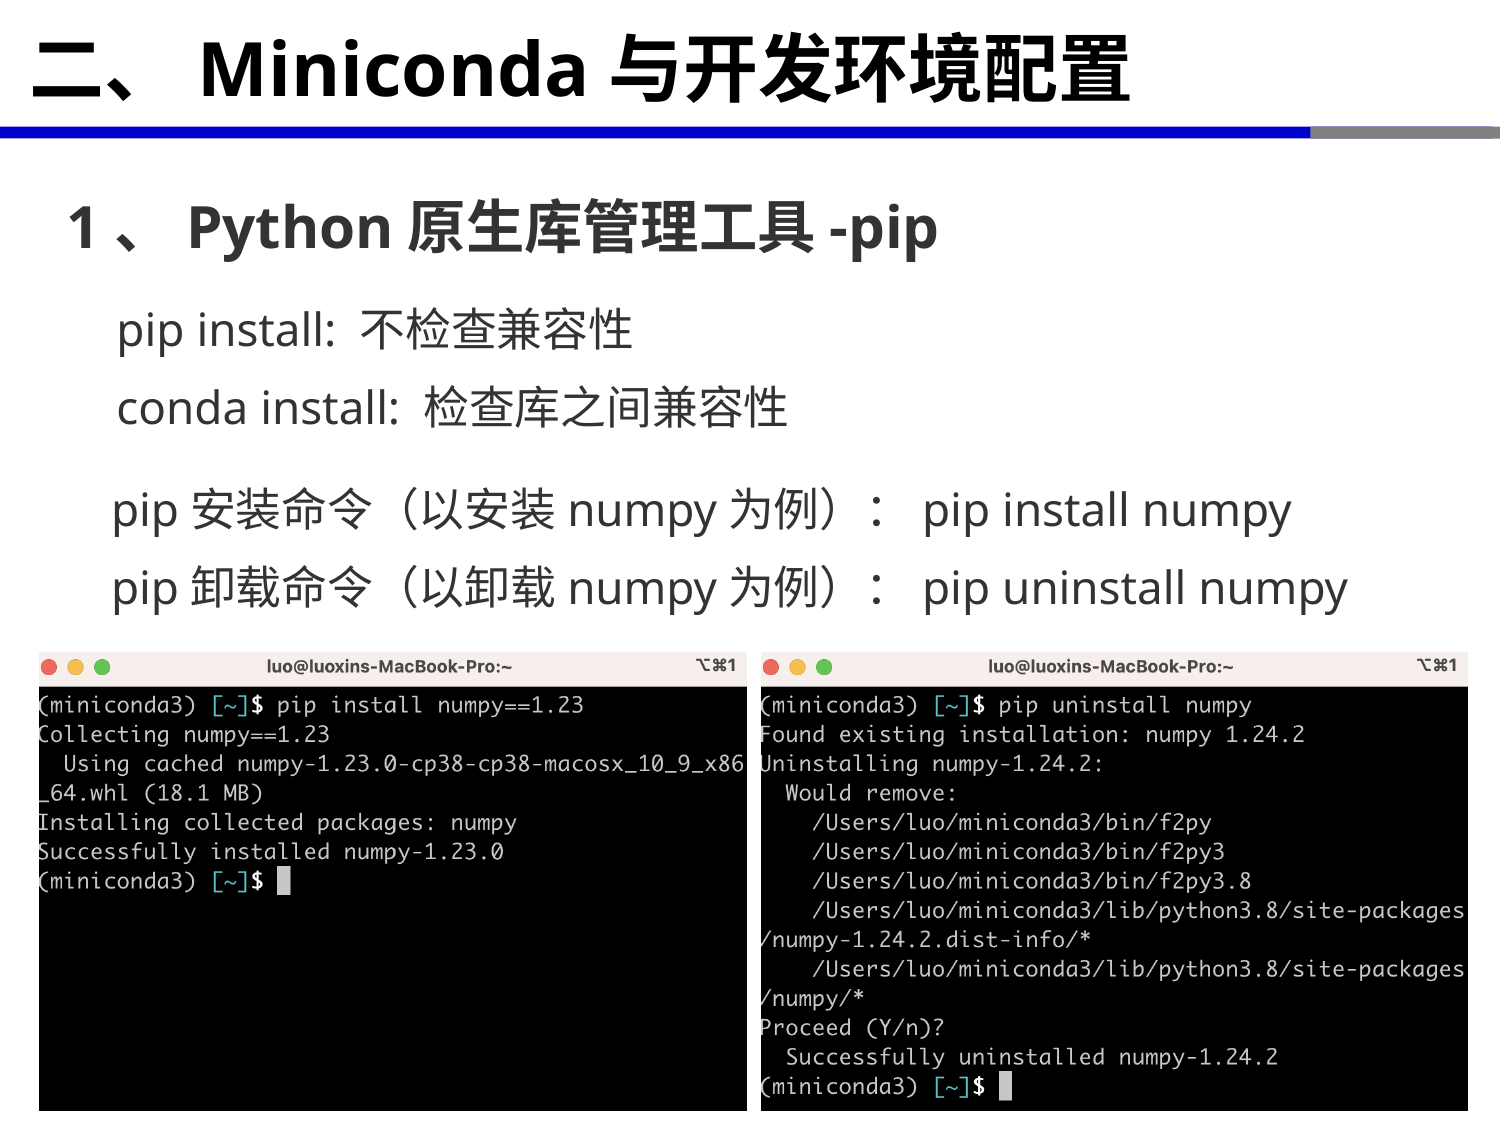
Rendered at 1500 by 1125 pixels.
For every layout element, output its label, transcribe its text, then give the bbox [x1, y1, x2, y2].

picture [39, 651, 747, 1112]
text_box pip安装命令（以安装numpy为例）：pip install numpy pip卸载命令（以卸载numpy为例）：pip uninstall numpy [96, 473, 1416, 622]
text_box 1、Python原生库管理工具-pip [52, 147, 1448, 268]
picture [761, 651, 1469, 1112]
text_box pip install: 不检查兼容性 conda install: 检查库之间兼容性 [101, 293, 1281, 442]
title 二、Miniconda与开发环境配置 [0, 1, 1479, 132]
